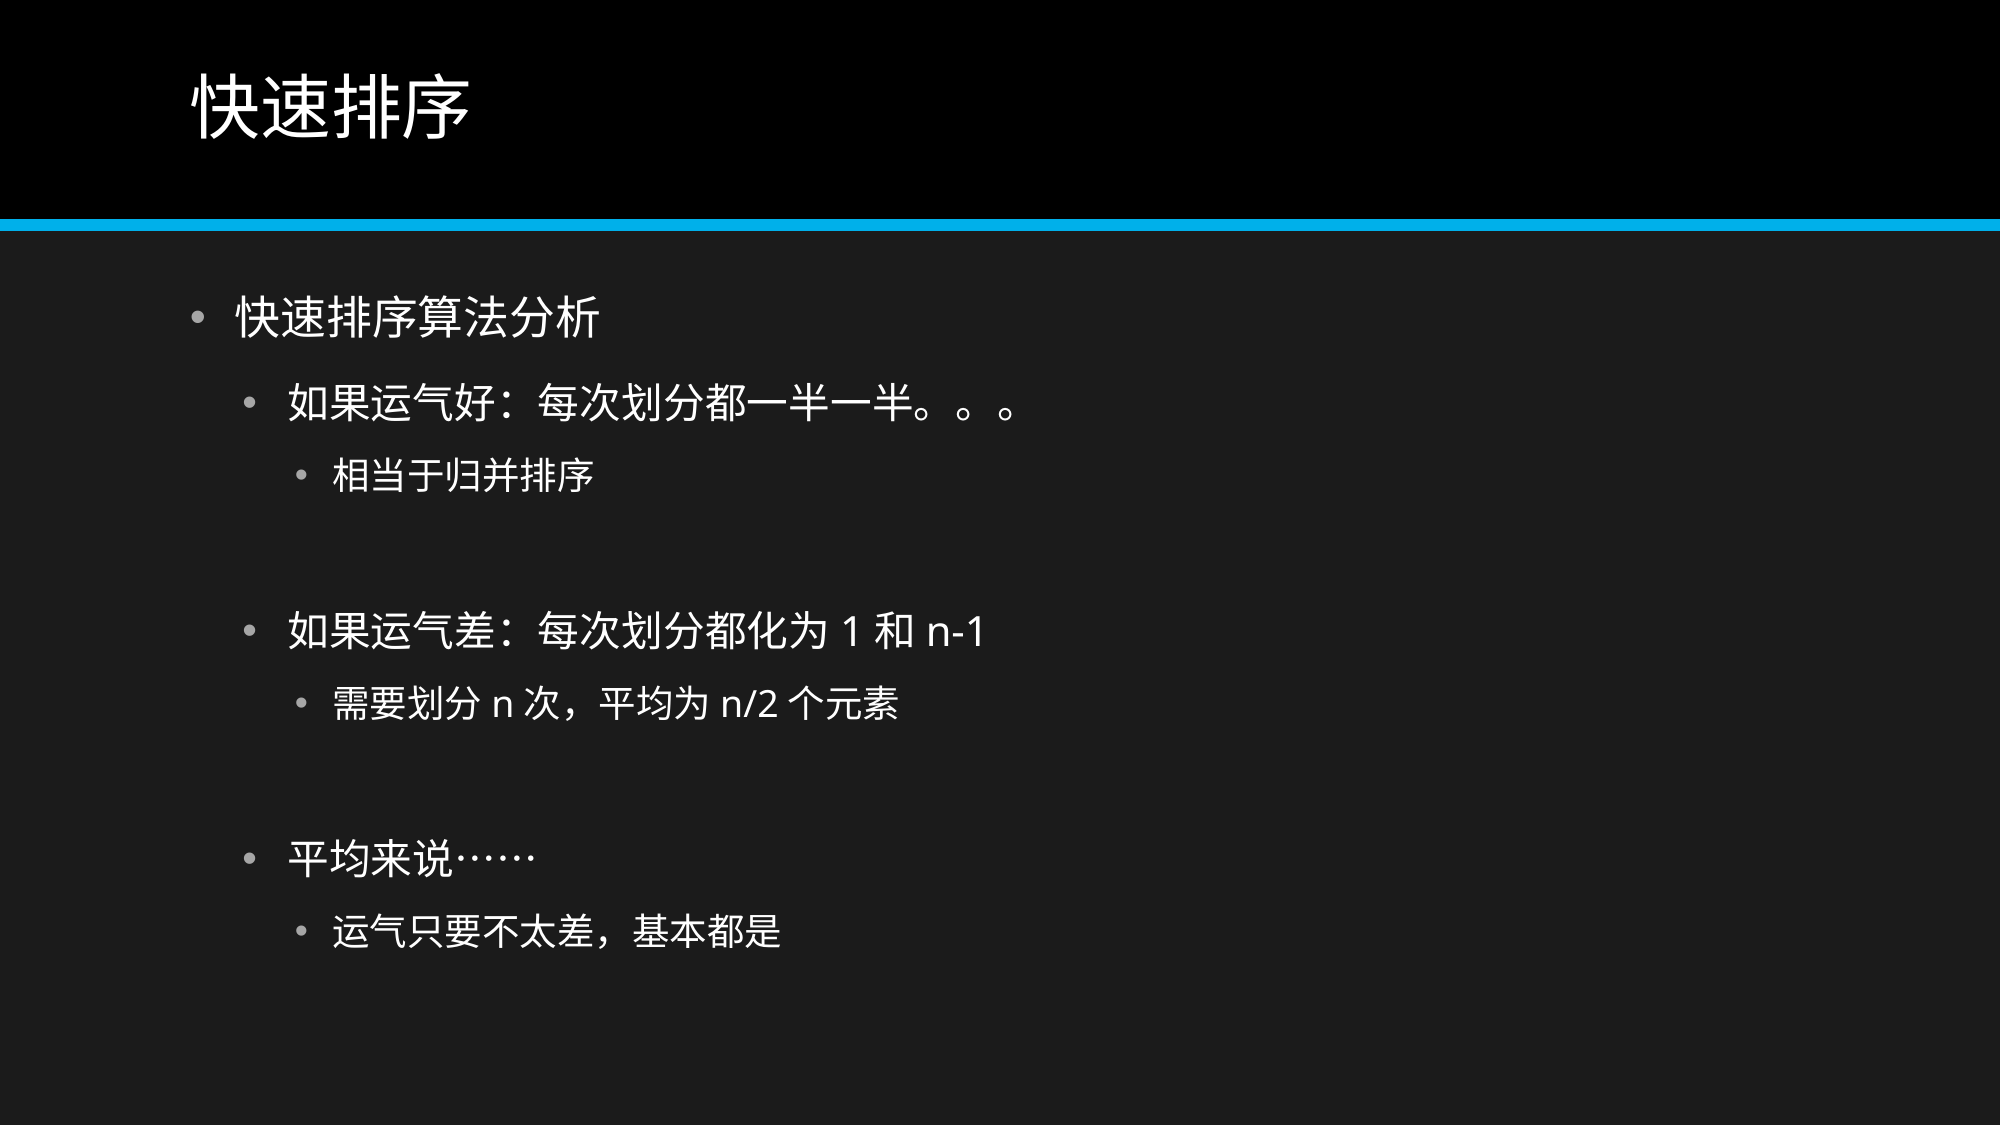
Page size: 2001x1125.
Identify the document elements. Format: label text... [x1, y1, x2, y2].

title 快速排序 [174, 20, 1825, 201]
